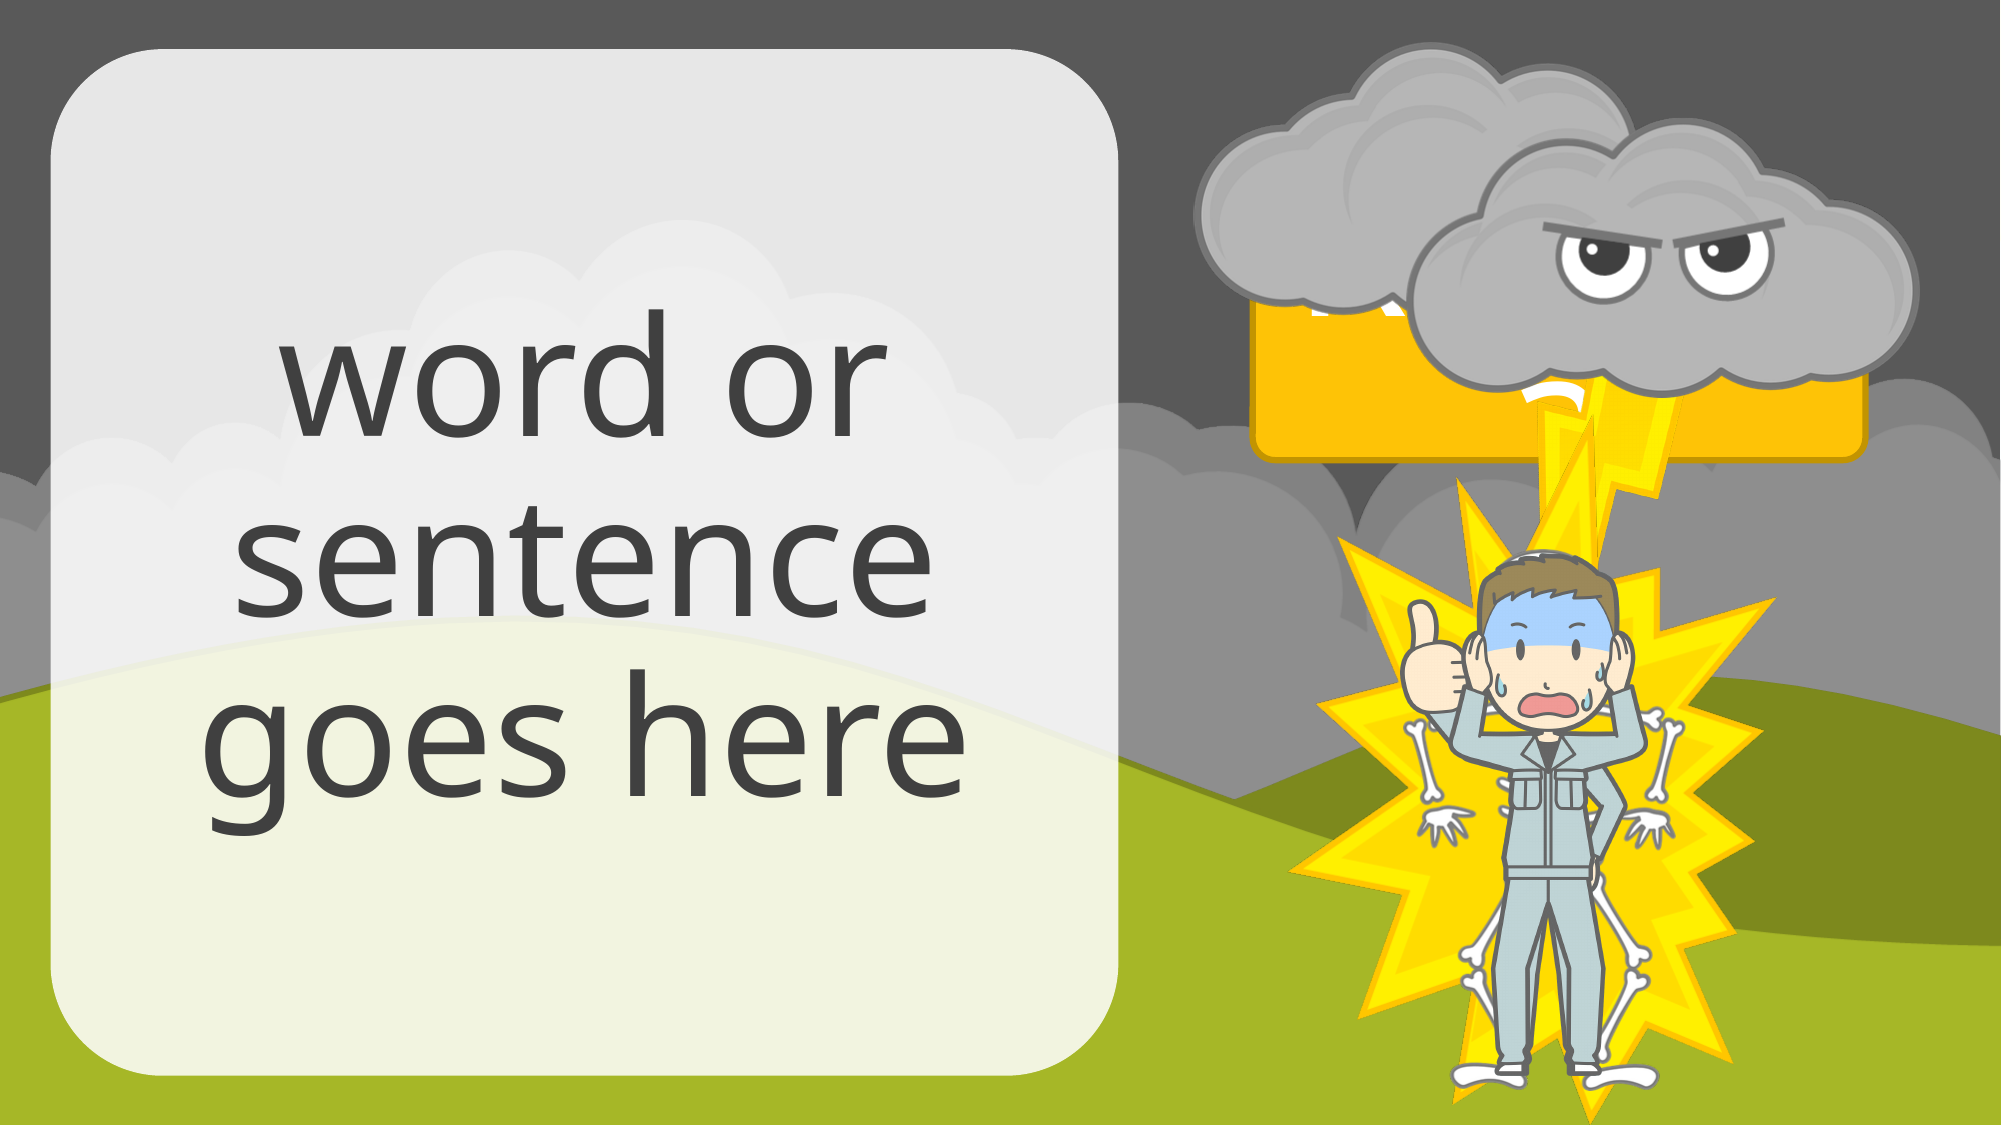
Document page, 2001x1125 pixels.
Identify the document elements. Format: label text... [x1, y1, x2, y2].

text_box [0, 0, 2000, 219]
picture [0, 0, 2001, 1125]
text_box word or sentence goes here [49, 48, 1120, 219]
